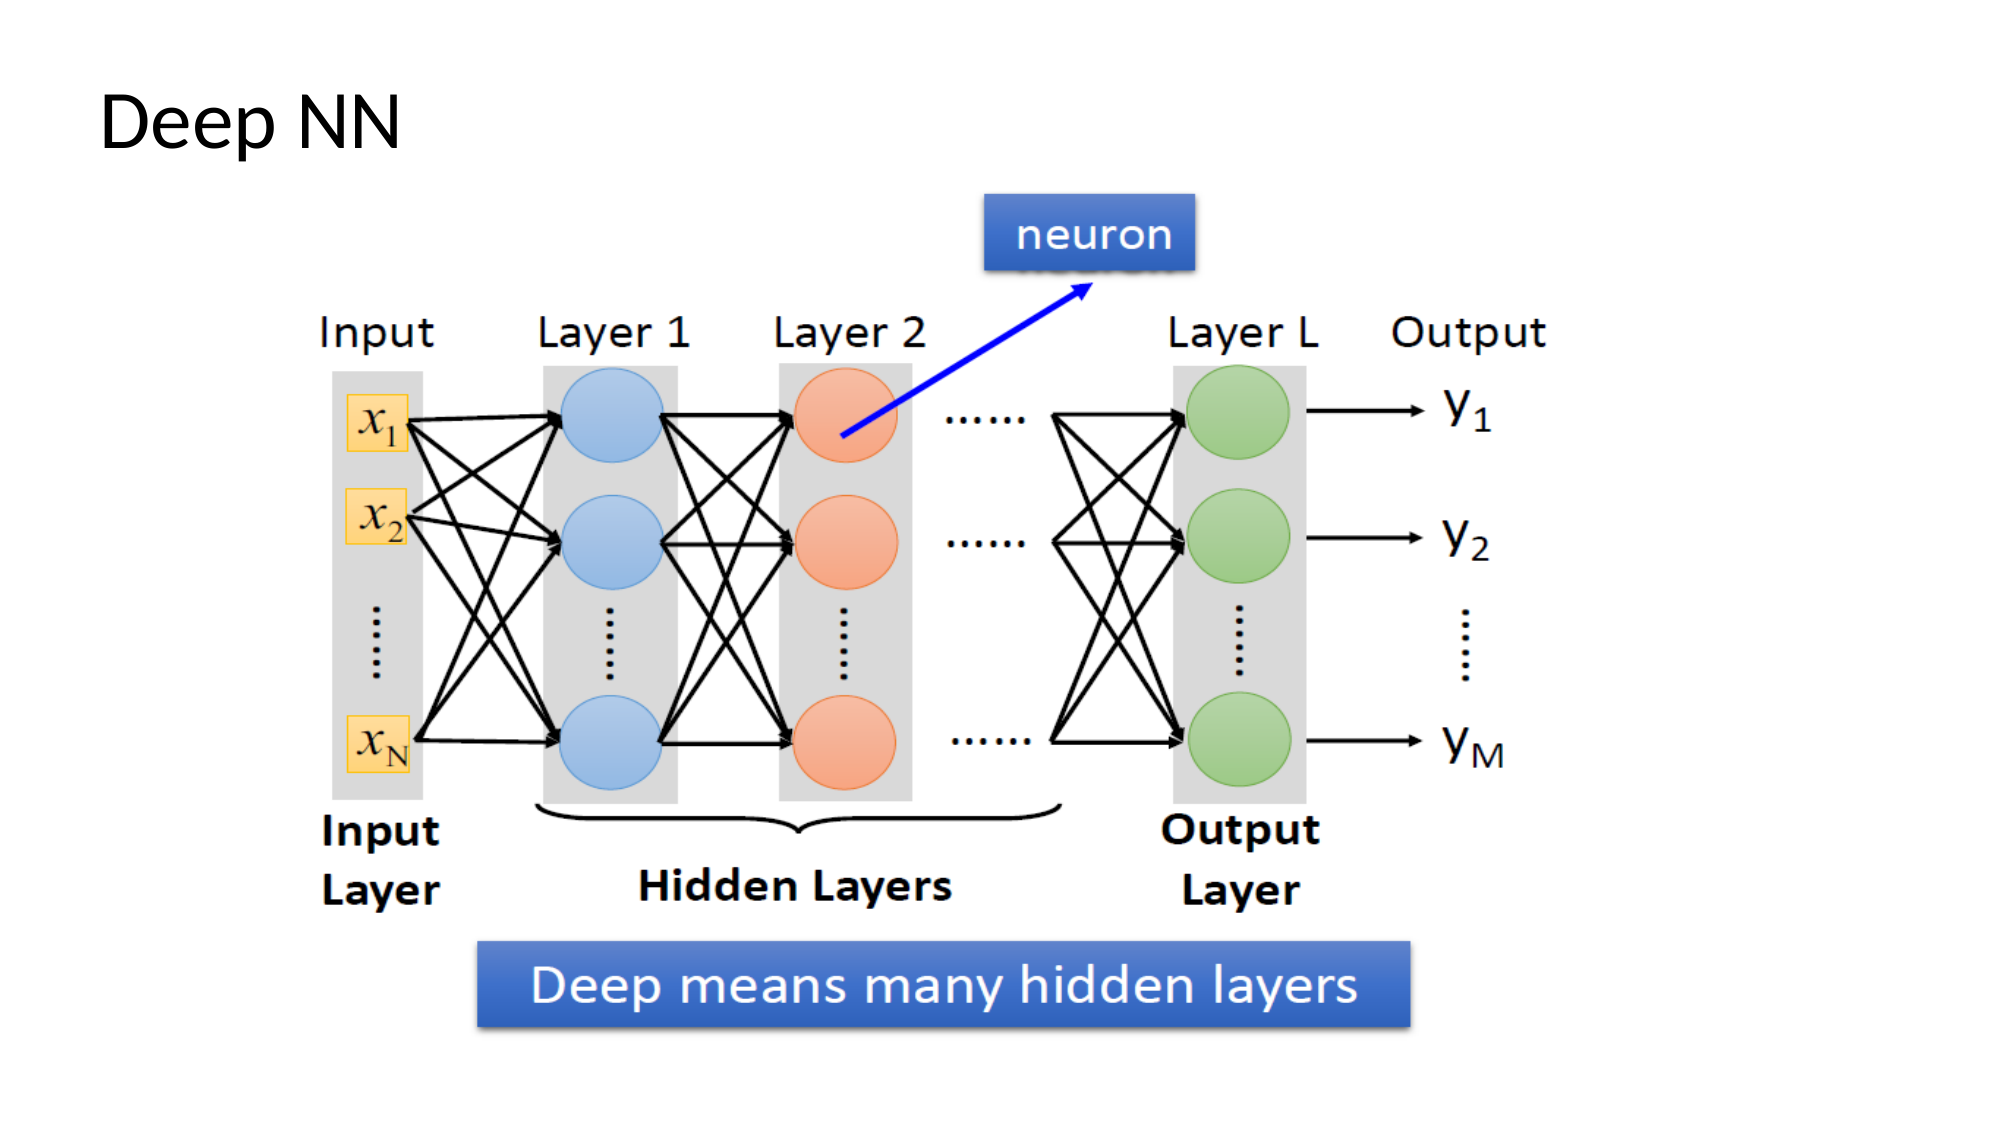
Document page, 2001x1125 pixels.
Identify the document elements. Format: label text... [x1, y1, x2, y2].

picture [287, 190, 1651, 1046]
text_box Deep NN [84, 57, 1751, 173]
